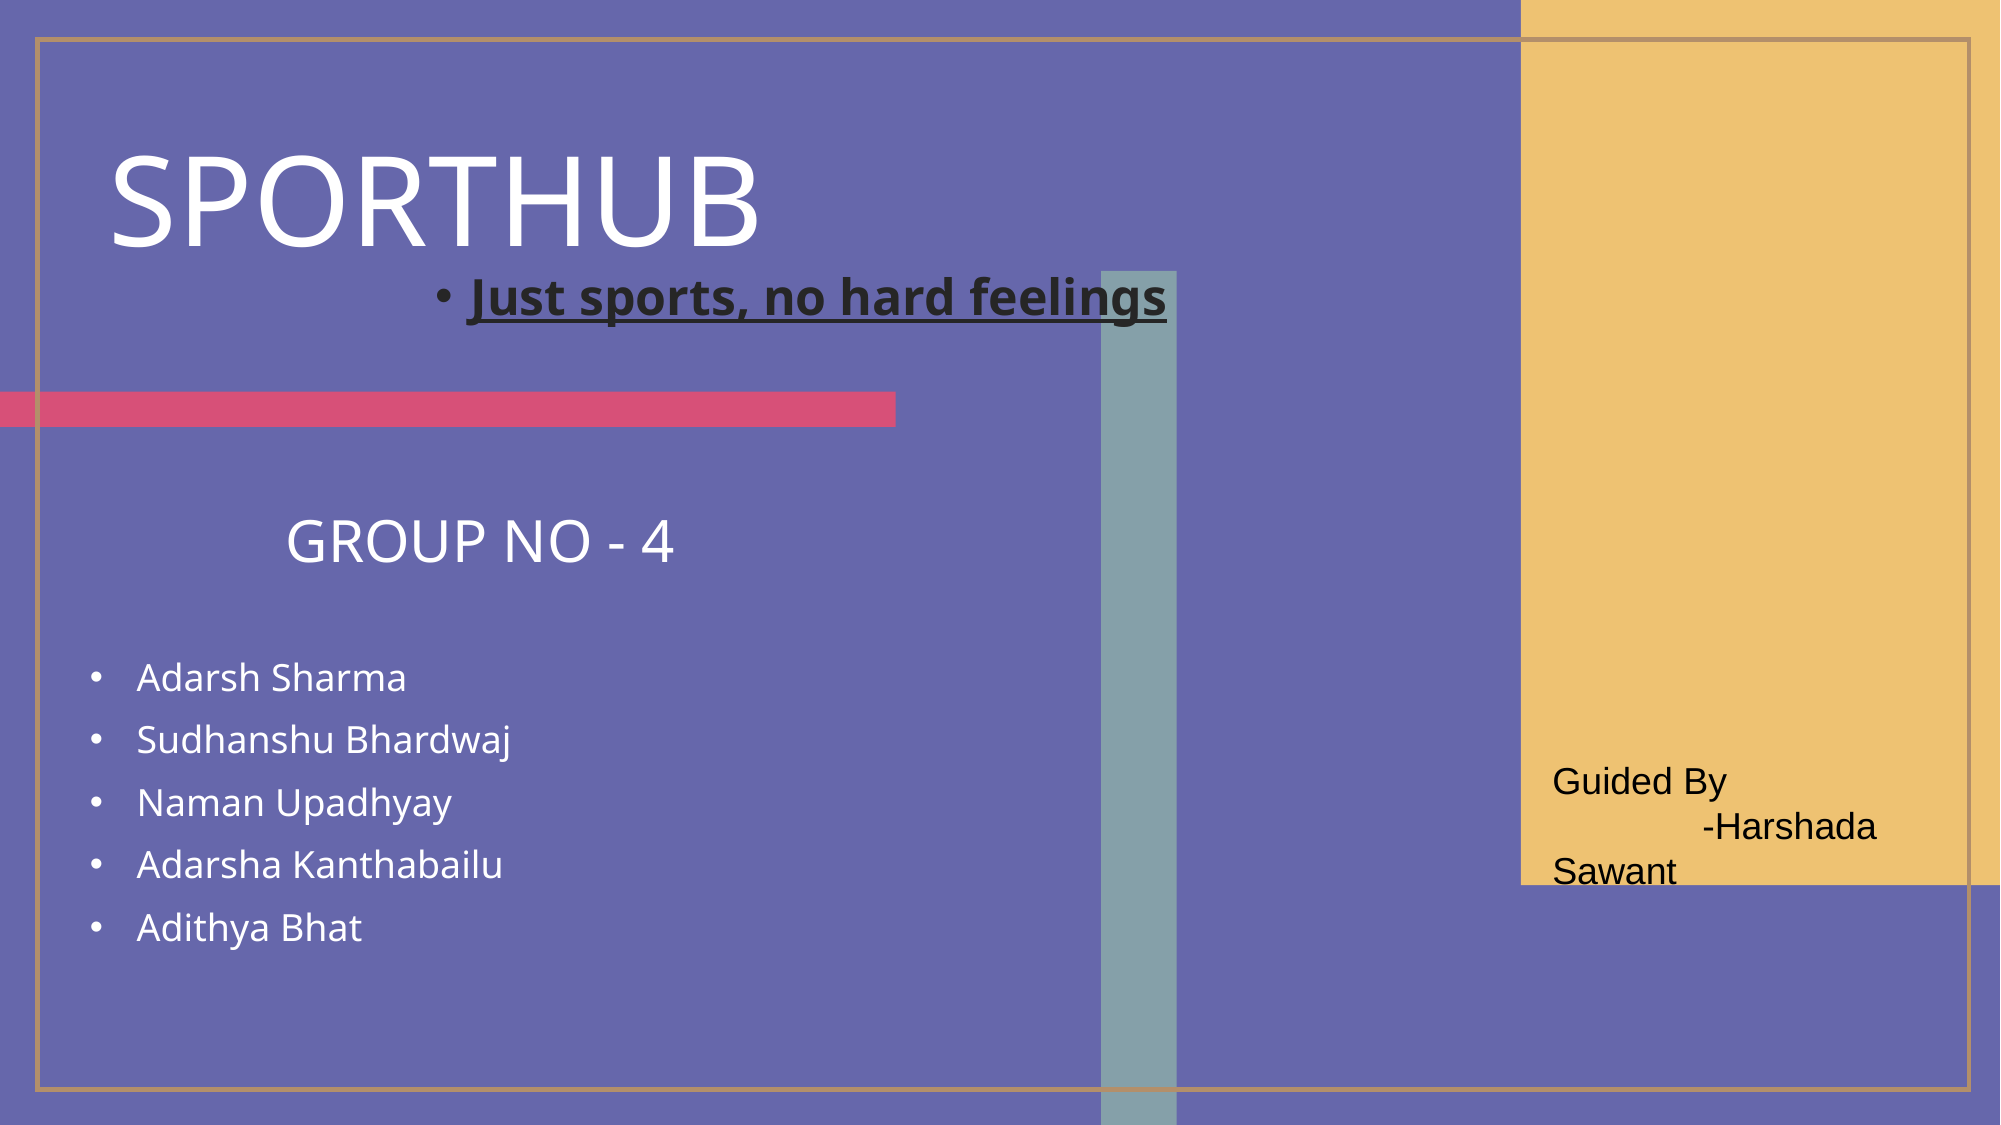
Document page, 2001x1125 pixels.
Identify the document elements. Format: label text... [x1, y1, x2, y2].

text_box GROUP NO - 4 Adarsh Sharma Sudhanshu Bhardwaj Naman Upadhyay Adarsha Kanthabailu Adithya Bhat [74, 503, 887, 975]
text_box Just sports, no hard feelings [420, 258, 1421, 453]
text_box SPORTHUB [94, 77, 1014, 336]
text_box Guided By -Harshada Sawant [1537, 749, 1988, 891]
